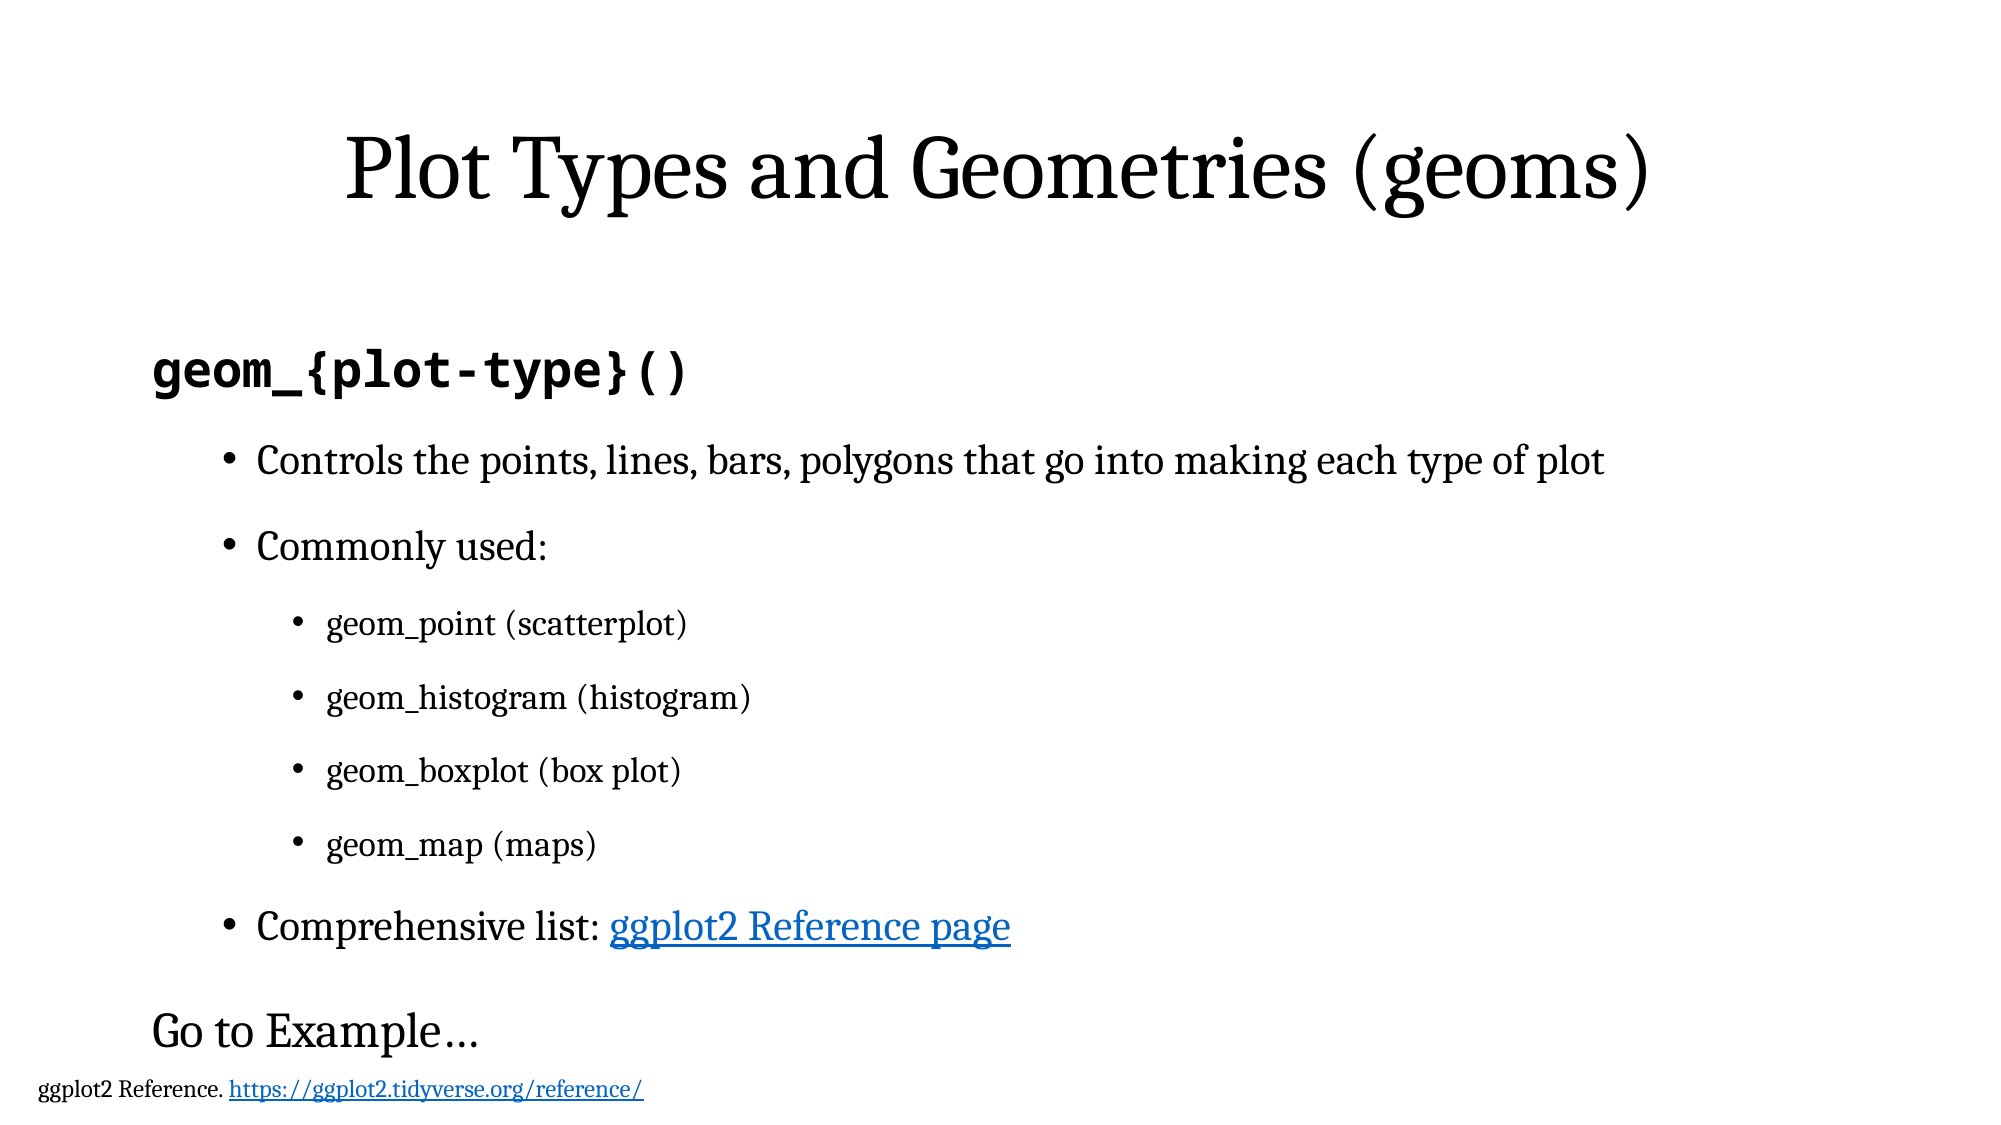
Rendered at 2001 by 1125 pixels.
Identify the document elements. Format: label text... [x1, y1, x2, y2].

text_box ggplot2 Reference. https://ggplot2.tidyverse.org/reference/ [23, 1065, 659, 1110]
list geom_{plot-type}() Controls the points, lines, bars, polygons that go into making each type of plot Commonly used: geom_point (scatterplot) geom_histogram (histogram) geom_boxplot (box plot) geom_map (maps) Comprehensive list: ggplot2 Reference page Go to Example… [137, 299, 1863, 1066]
title Plot Types and Geometries (geoms) [137, 59, 1863, 278]
